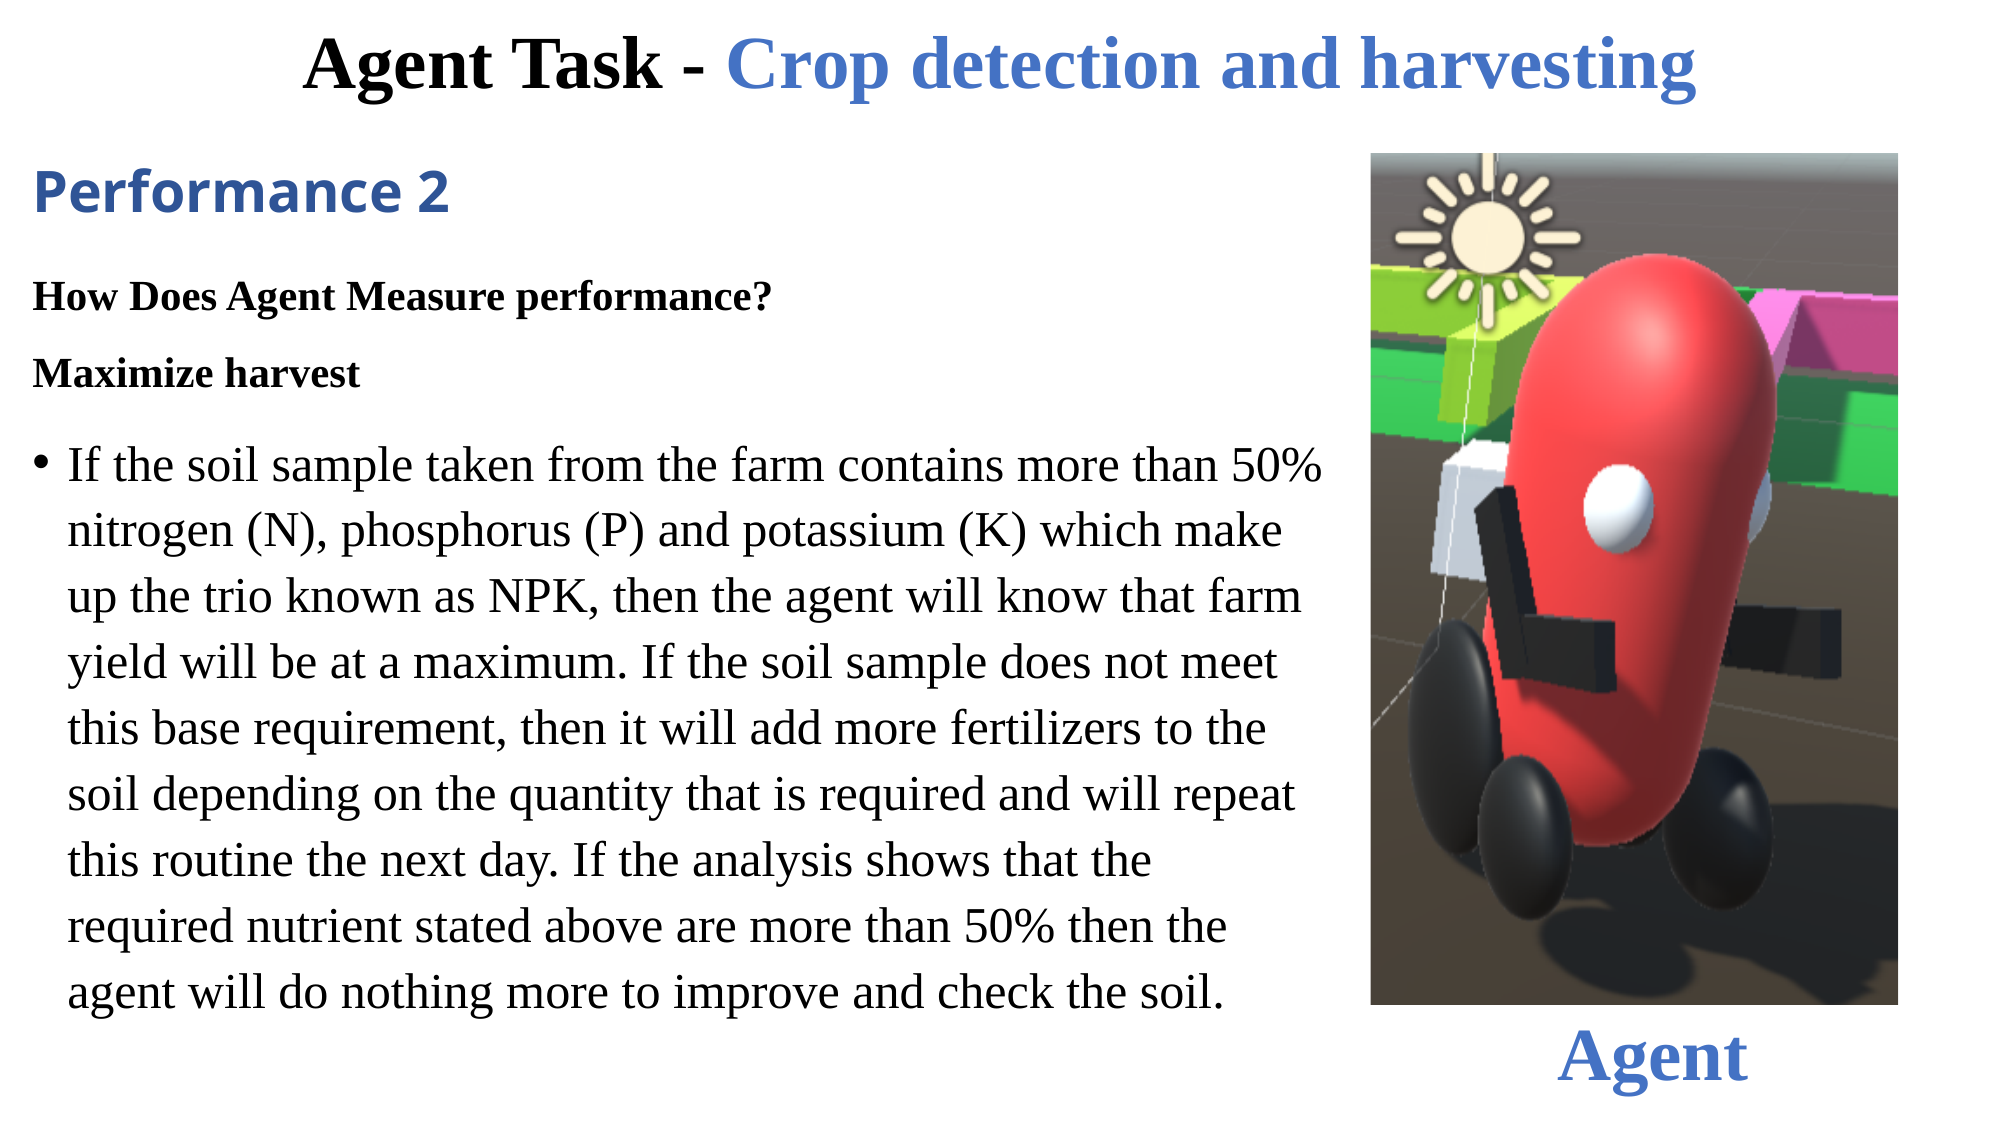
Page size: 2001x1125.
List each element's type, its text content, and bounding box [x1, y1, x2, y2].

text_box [1370, 153, 1899, 1118]
title Agent Task - Crop detection and harvesting [137, 3, 1863, 126]
list Performance 2 How Does Agent Measure performance? Maximize harvest If the soil sample taken from the farm contains more than 50% nitrogen (N), phosphorus (P) and potassium (K) which make up the trio known as NPK, then the agent will know that farm yield will be at a maximum. If the soil sample does not meet this base requirement, then it will add more fertilizers to the soil depending on the quantity that is required and will repeat this routine the next day. If the analysis shows that the required nutrient stated above are more than 50% then the agent will do nothing more to improve and check the soil. [17, 142, 1343, 1083]
